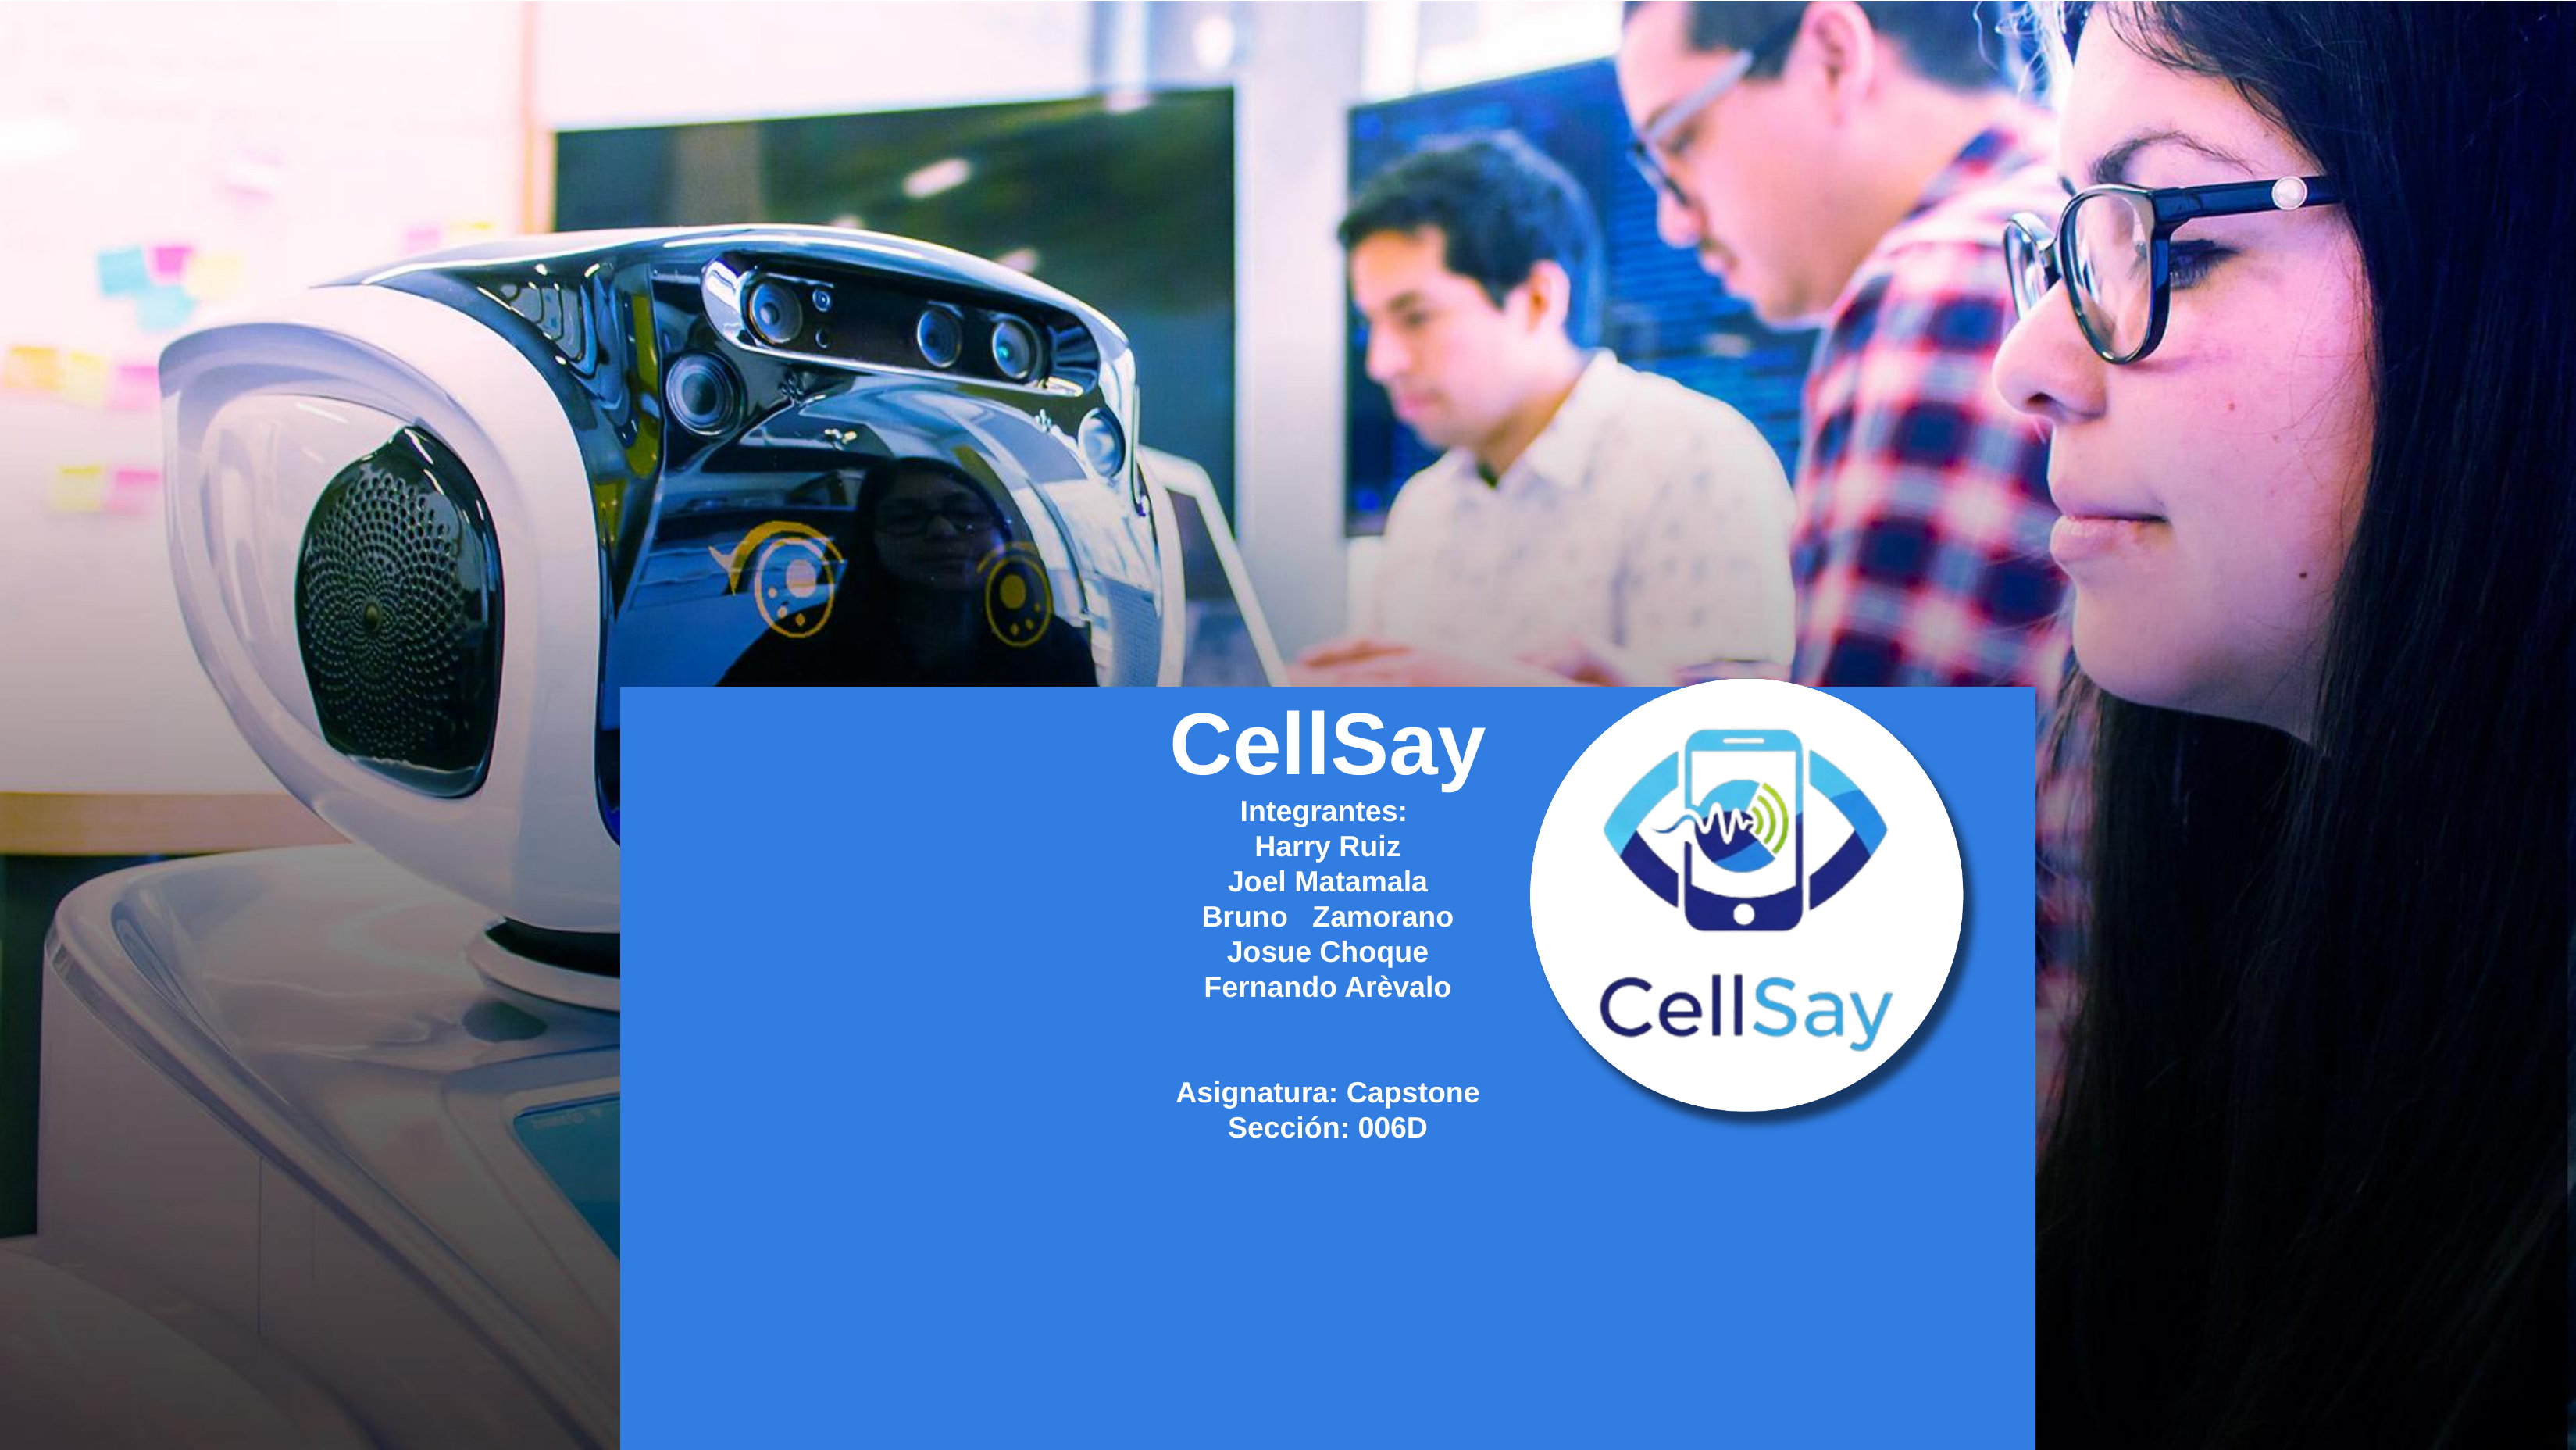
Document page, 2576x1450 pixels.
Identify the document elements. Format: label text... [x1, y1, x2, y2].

picture [595, 1209, 600, 1216]
list CellSay Integrantes: Harry Ruiz Joel Matamala Bruno Zamorano Josue Choque Fernando Arèvalo Asignatura: Capstone Sección: 006D [620, 687, 2036, 1450]
picture [0, 1, 2576, 1450]
